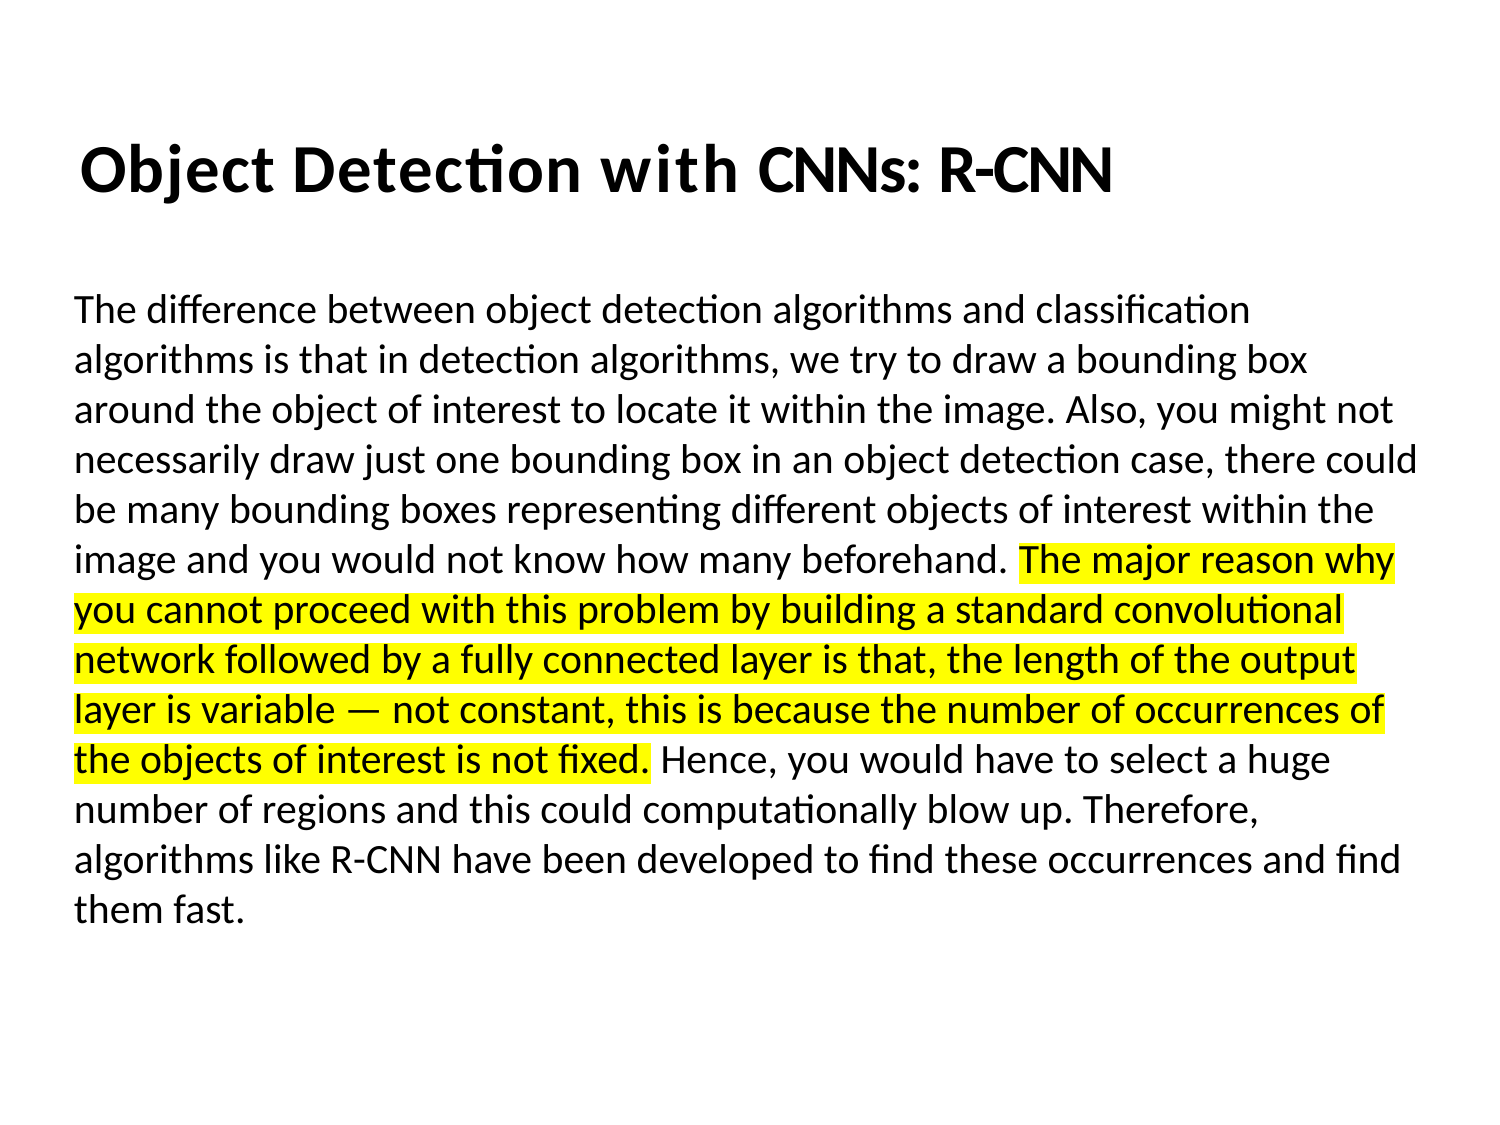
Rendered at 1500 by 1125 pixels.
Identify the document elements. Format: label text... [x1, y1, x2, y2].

title Object Detection with CNNs: R-CNN [65, 61, 1359, 279]
text_box The difference between object detection algorithms and classification algorithms is that in detection algorithms, we try to draw a bounding box around the object of interest to locate it within the image. Also, you might not necessarily draw just one bounding box in an object detection case, there could be many bounding boxes representing different objects of interest within the image and you would not know how many beforehand. The major reason why you cannot proceed with this problem by building a standard convolutional network followed by a fully connected layer is that, the length of the output layer is variable — not constant, this is because the number of occurrences of the objects of interest is not fixed. Hence, you would have to select a huge number of regions and this could computationally blow up. Therefore, algorithms like R-CNN have been developed to find these occurrences and find them fast. [74, 216, 1426, 983]
